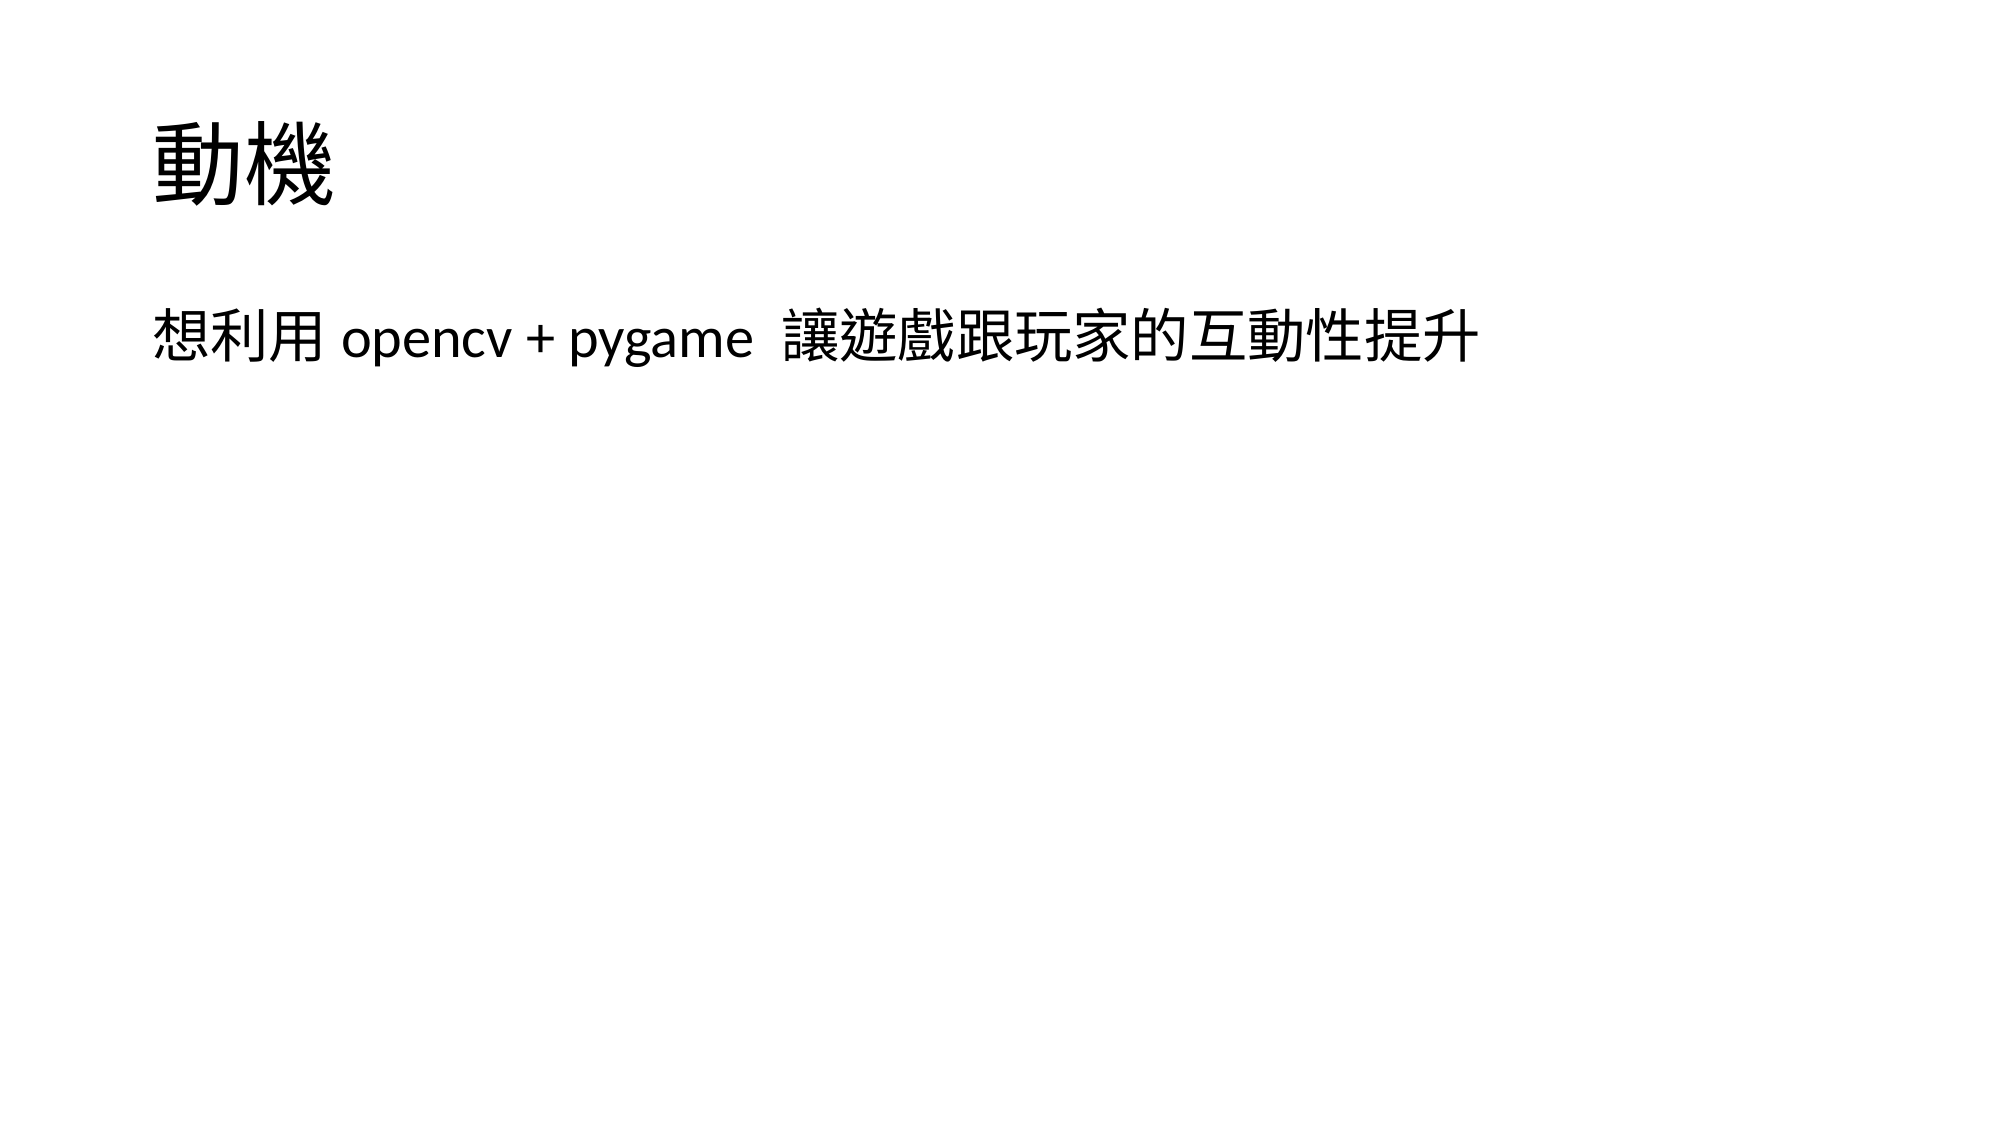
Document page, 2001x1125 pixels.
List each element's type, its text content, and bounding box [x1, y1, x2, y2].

title 動機 [137, 59, 1863, 278]
list 想利用opencv + pygame 讓遊戲跟玩家的互動性提升 [137, 299, 1863, 1014]
